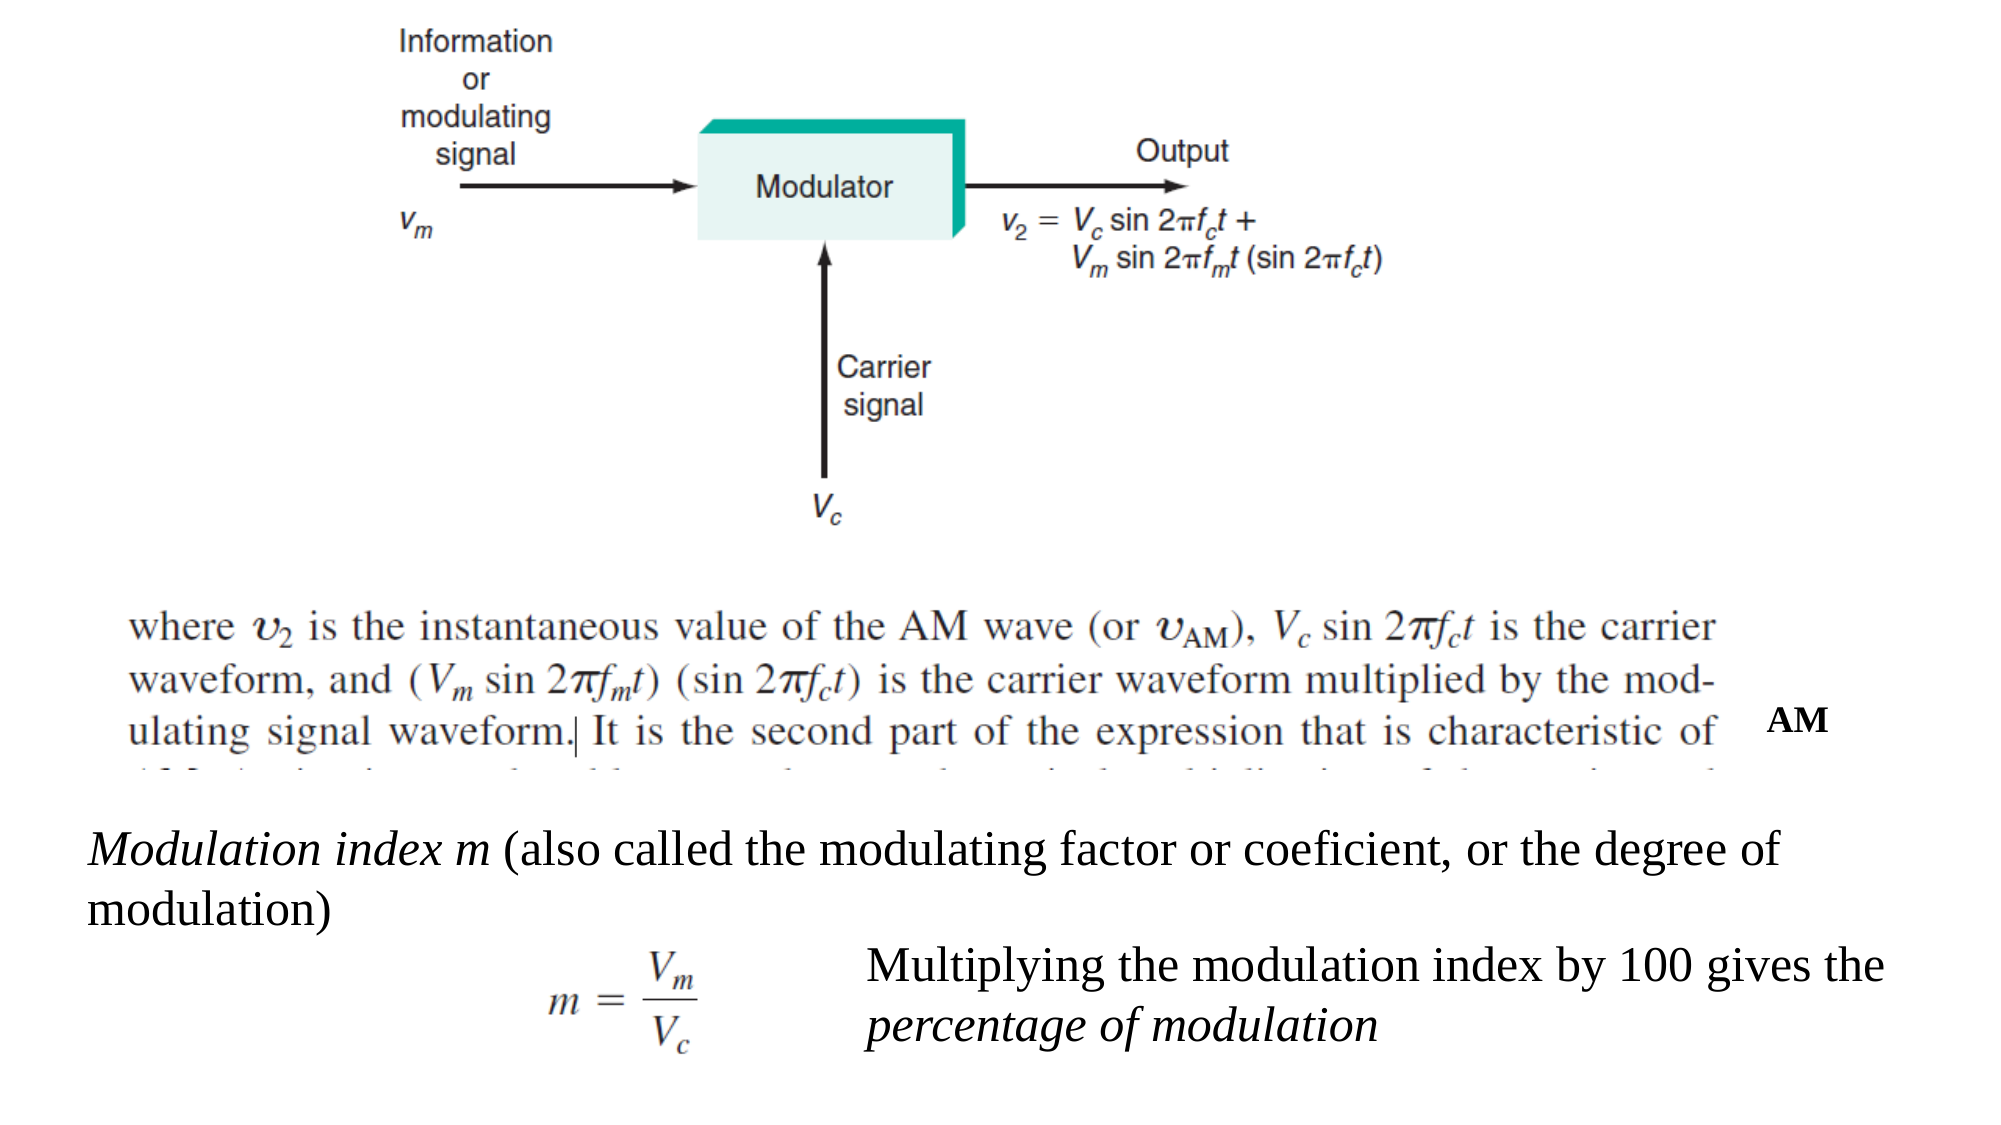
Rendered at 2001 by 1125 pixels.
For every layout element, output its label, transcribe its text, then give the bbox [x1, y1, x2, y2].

text_box Multiplying the modulation index by 100 gives the percentage of modulation [851, 924, 1922, 1060]
picture [114, 587, 1725, 770]
text_box AM [1751, 687, 1852, 748]
text_box Modulation index m (also called the modulating factor or coeficient, or the degree of modulation) [73, 808, 1852, 943]
picture [527, 925, 762, 1084]
picture [368, 0, 1425, 563]
